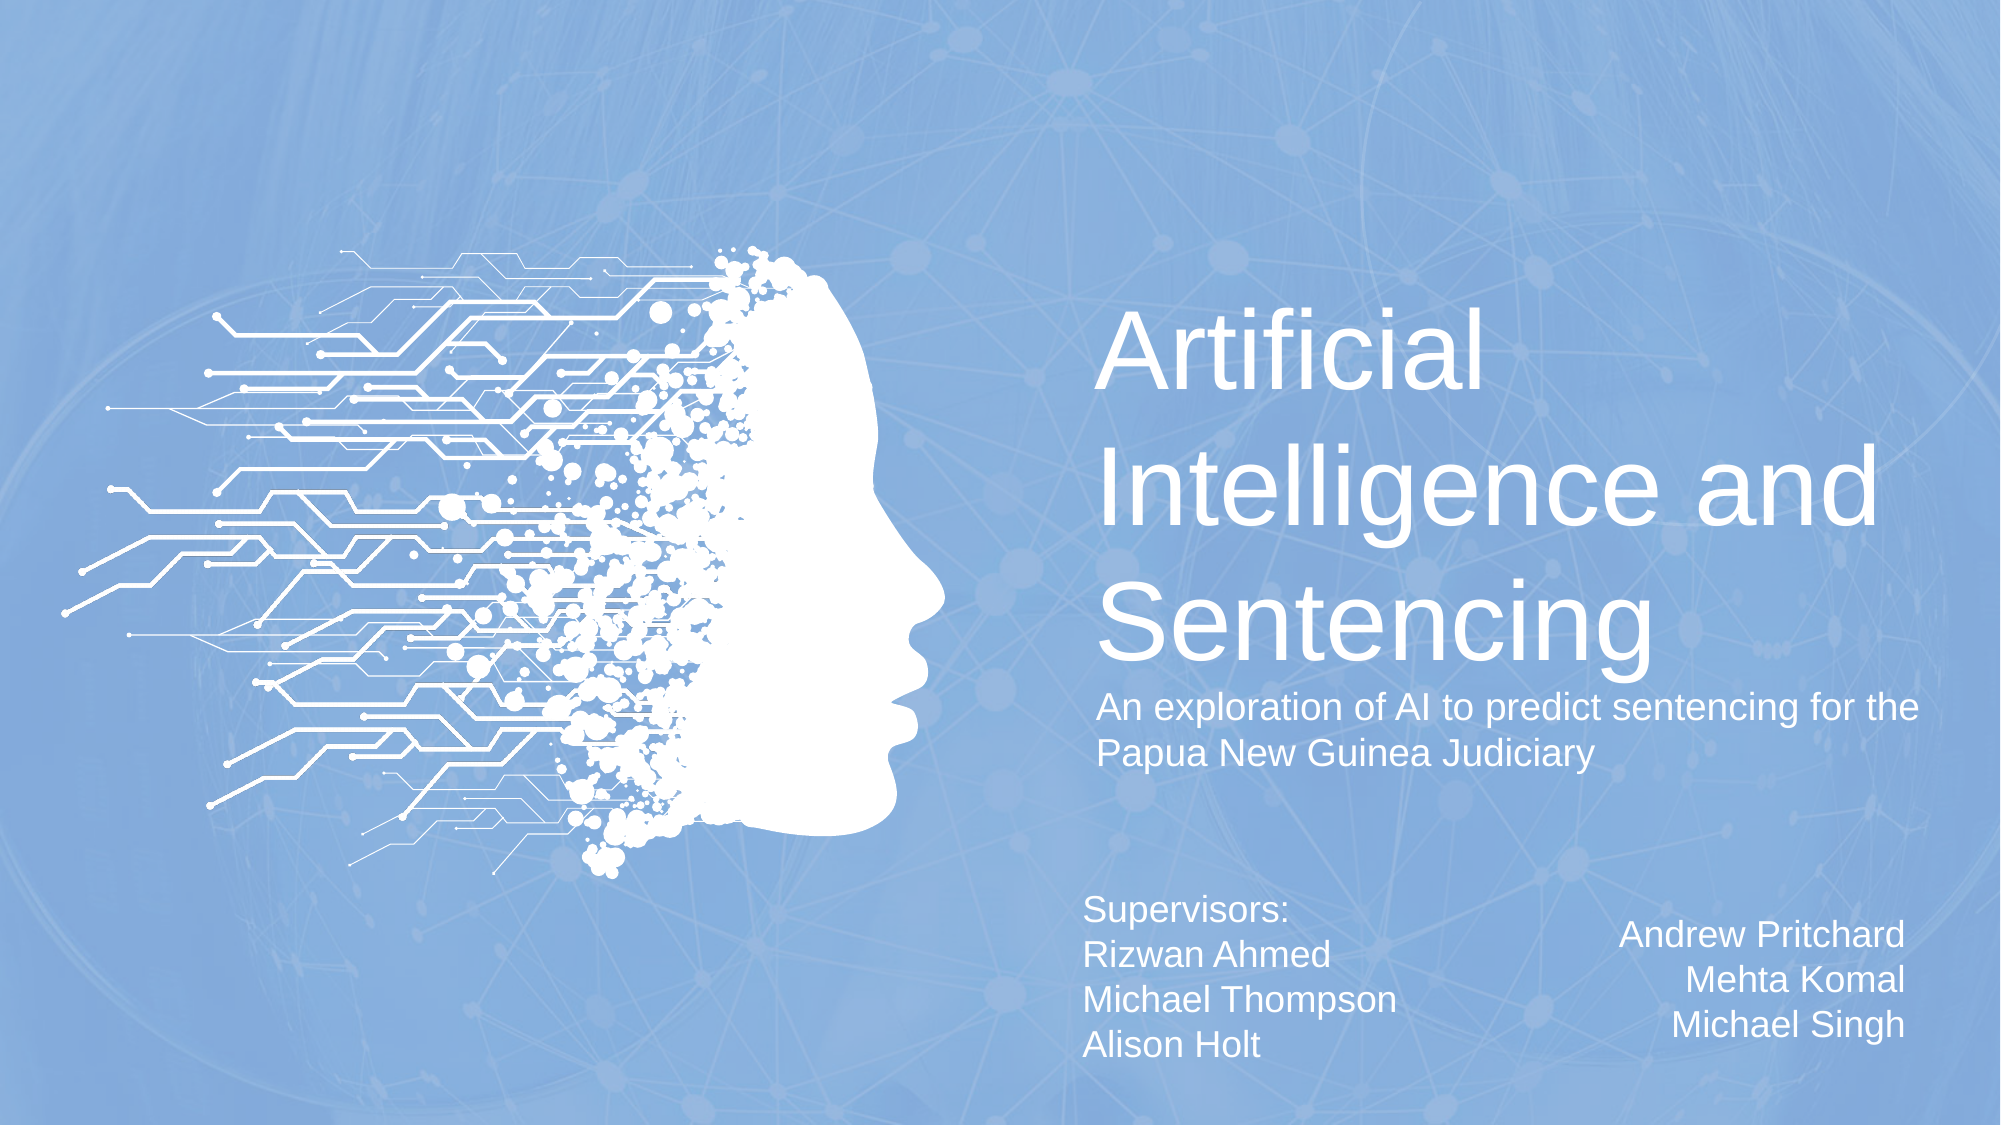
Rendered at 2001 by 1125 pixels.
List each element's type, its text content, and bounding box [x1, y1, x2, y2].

text_box An exploration of AI to predict sentencing for the Papua New Guinea Judiciary [1081, 673, 2000, 782]
text_box Artificial Intelligence and Sentencing [1079, 270, 2000, 690]
text_box Andrew Pritchard Mehta Komal Michael Singh [1413, 903, 1921, 1053]
text_box Supervisors: Rizwan Ahmed Michael Thompson Alison Holt [1067, 877, 1413, 1073]
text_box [59, 243, 947, 880]
